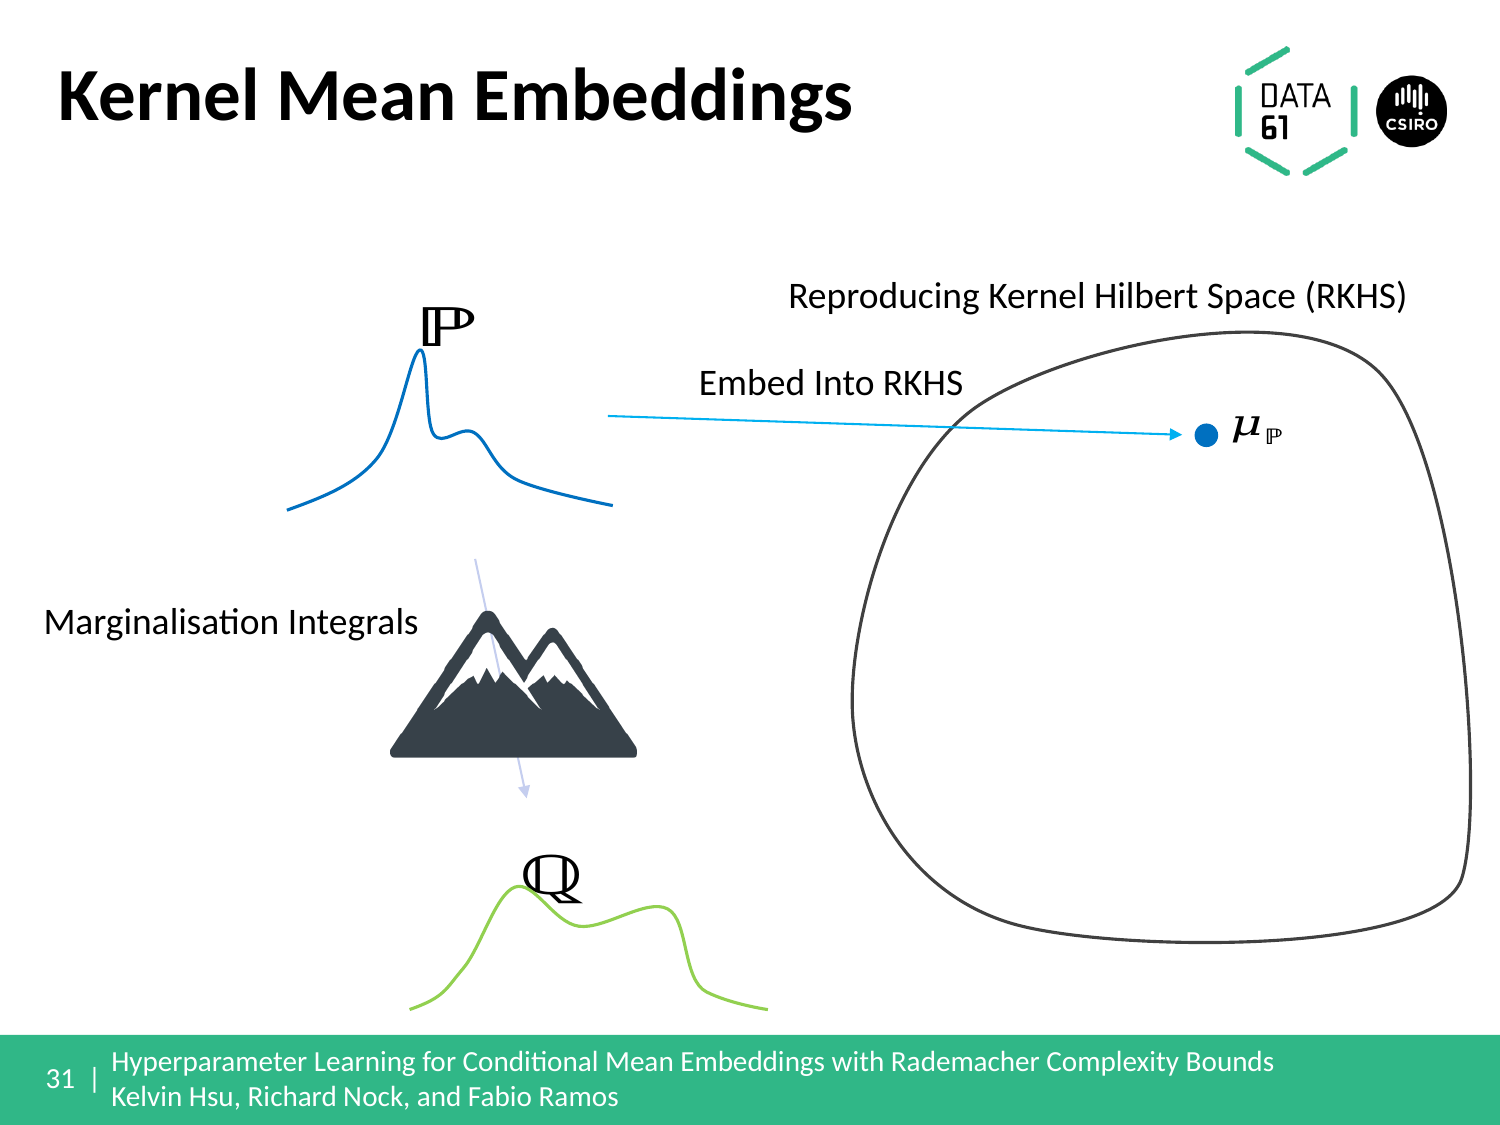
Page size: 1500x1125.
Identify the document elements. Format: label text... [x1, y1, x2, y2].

text_box Embed Into RKHS [684, 350, 979, 411]
footer Hyperparameter Learning for Conditional Mean Embeddings with Rademacher Complexity Bounds Kelvin Hsu, Richard Nock, and Fabio Ramos [111, 1066, 1293, 1088]
text_box [286, 347, 614, 513]
title Kernel Mean Embeddings [58, 45, 1211, 185]
text_box Marginalisation Integrals [28, 589, 385, 650]
picture [1235, 46, 1447, 176]
text_box [850, 330, 1473, 945]
text_box Reproducing Kernel Hilbert Space (RKHS) [773, 263, 1436, 323]
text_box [607, 415, 1183, 435]
picture [390, 560, 637, 808]
text_box [409, 885, 769, 1011]
slide_number 31 | [41, 1066, 102, 1088]
text_box [1192, 421, 1221, 450]
